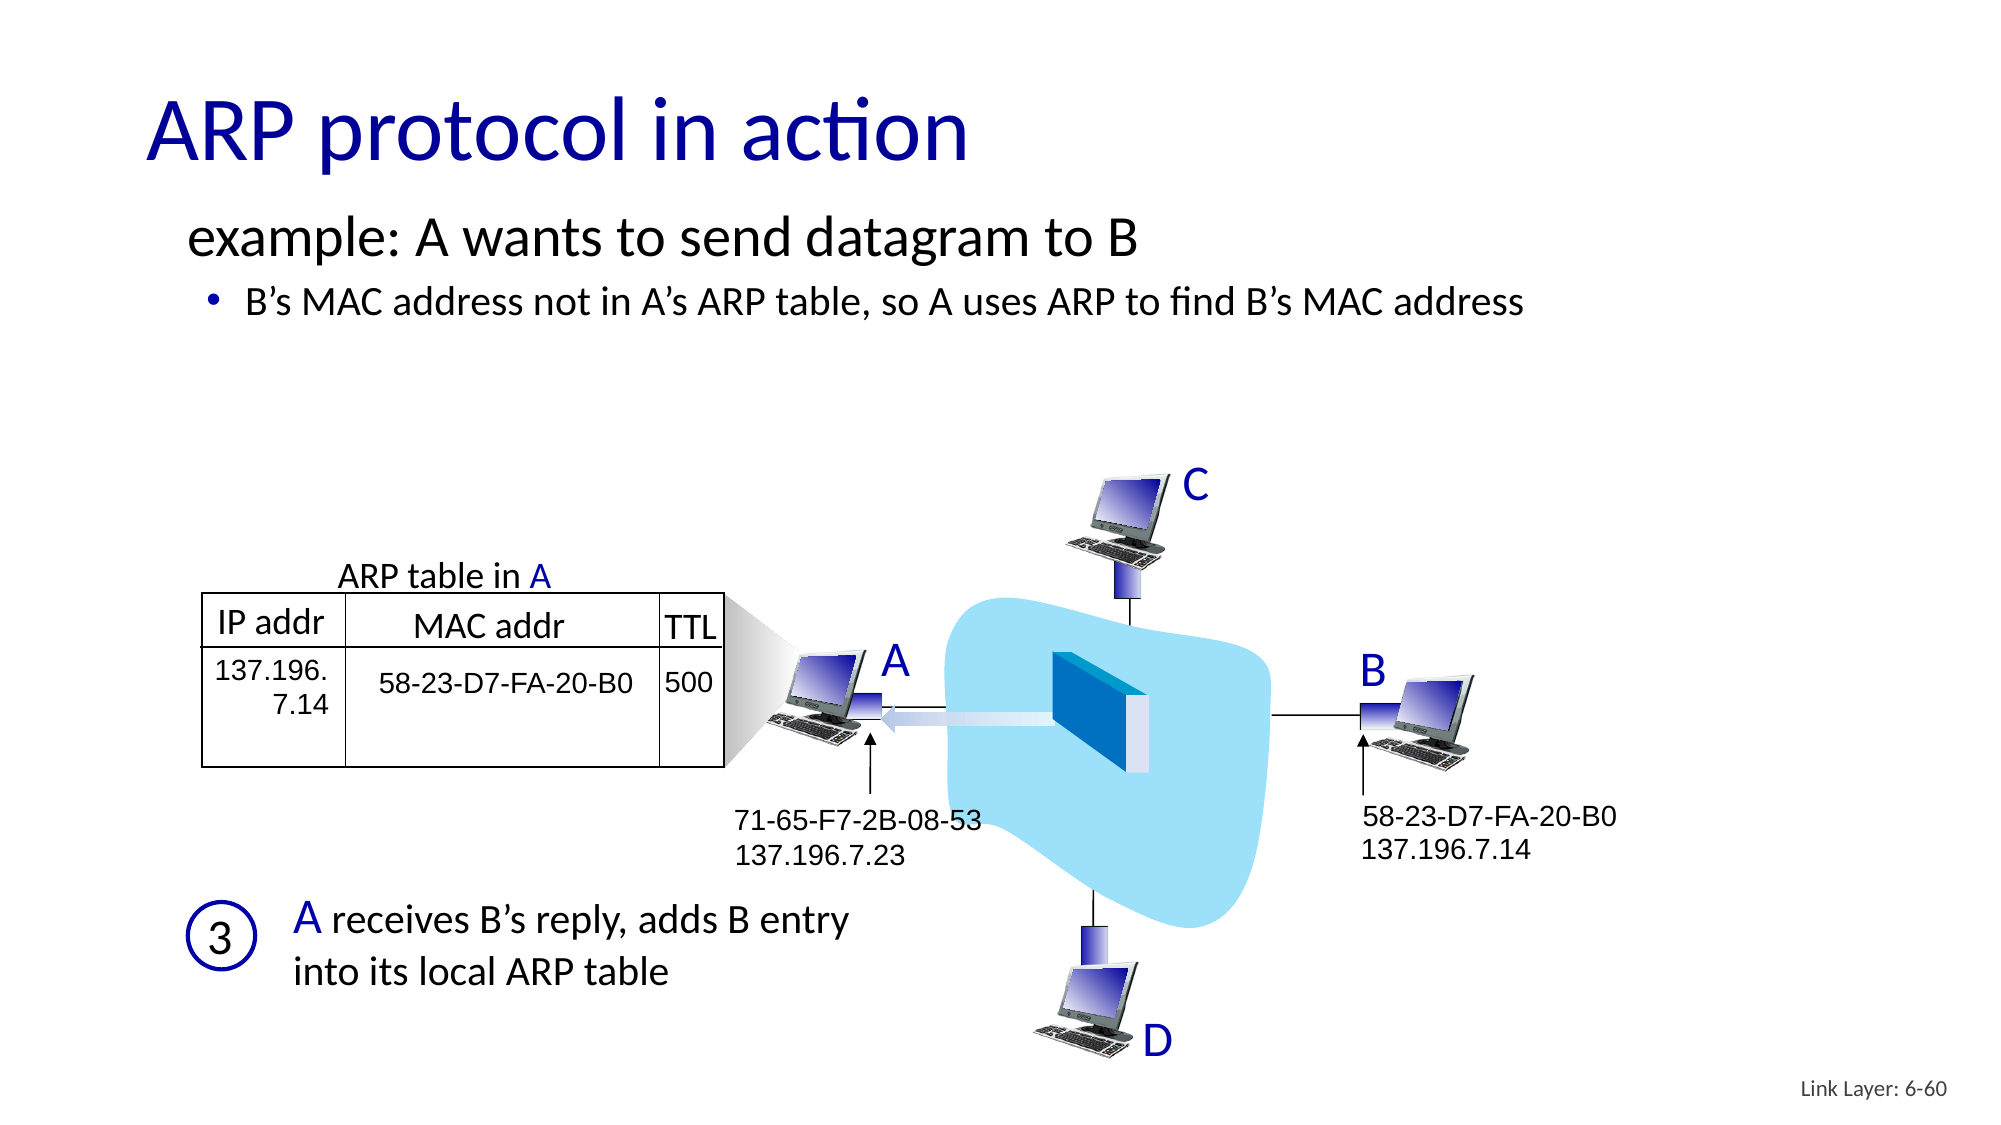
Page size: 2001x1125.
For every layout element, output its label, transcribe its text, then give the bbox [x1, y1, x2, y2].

slide_number Link Layer: 6-60 [1512, 1056, 1963, 1117]
text_box example: A wants to send datagram to B B’s MAC address not in A’s ARP table, so A uses ARP to find B’s MAC address [172, 198, 1824, 354]
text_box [880, 651, 1150, 773]
text_box 58-23-D7-FA-20-B0 [1347, 790, 1633, 840]
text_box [187, 876, 881, 1003]
text_box [869, 732, 877, 793]
text_box B [1344, 629, 1402, 670]
text_box C [1167, 443, 1225, 518]
text_box 137.196.7.23 [720, 829, 921, 880]
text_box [1006, 957, 1141, 1066]
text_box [199, 643, 729, 730]
text_box [945, 597, 1271, 929]
text_box 71-65-F7-2B-08-53 [719, 793, 998, 844]
text_box [869, 695, 880, 720]
text_box [1114, 578, 1141, 599]
text_box 137.196.7.14 [1346, 822, 1547, 873]
title ARP protocol in action [131, 57, 1857, 205]
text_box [194, 543, 800, 769]
text_box A [866, 619, 925, 695]
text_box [1342, 670, 1476, 779]
text_box D [1127, 998, 1189, 1074]
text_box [1039, 468, 1173, 578]
text_box [1081, 926, 1108, 957]
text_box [800, 644, 869, 754]
